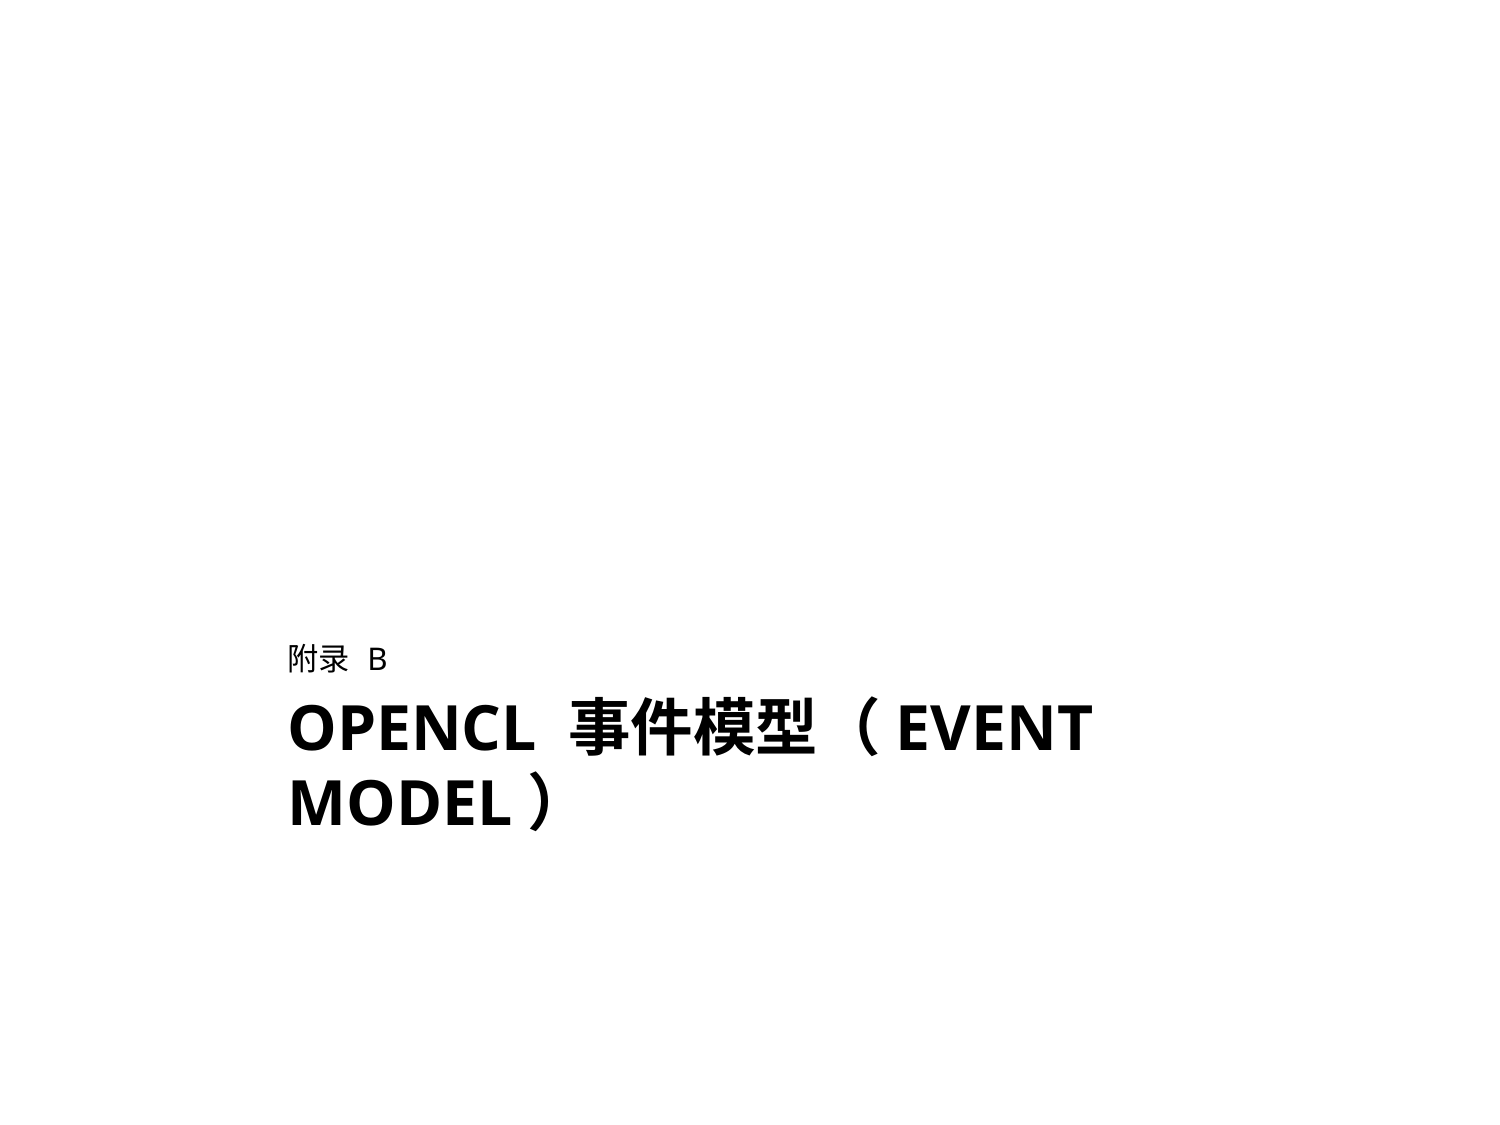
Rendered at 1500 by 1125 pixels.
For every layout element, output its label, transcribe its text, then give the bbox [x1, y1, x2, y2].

text_box 附录 B [276, 498, 1233, 683]
text_box OpenCL 事件模型（Event Model） [276, 683, 1233, 851]
